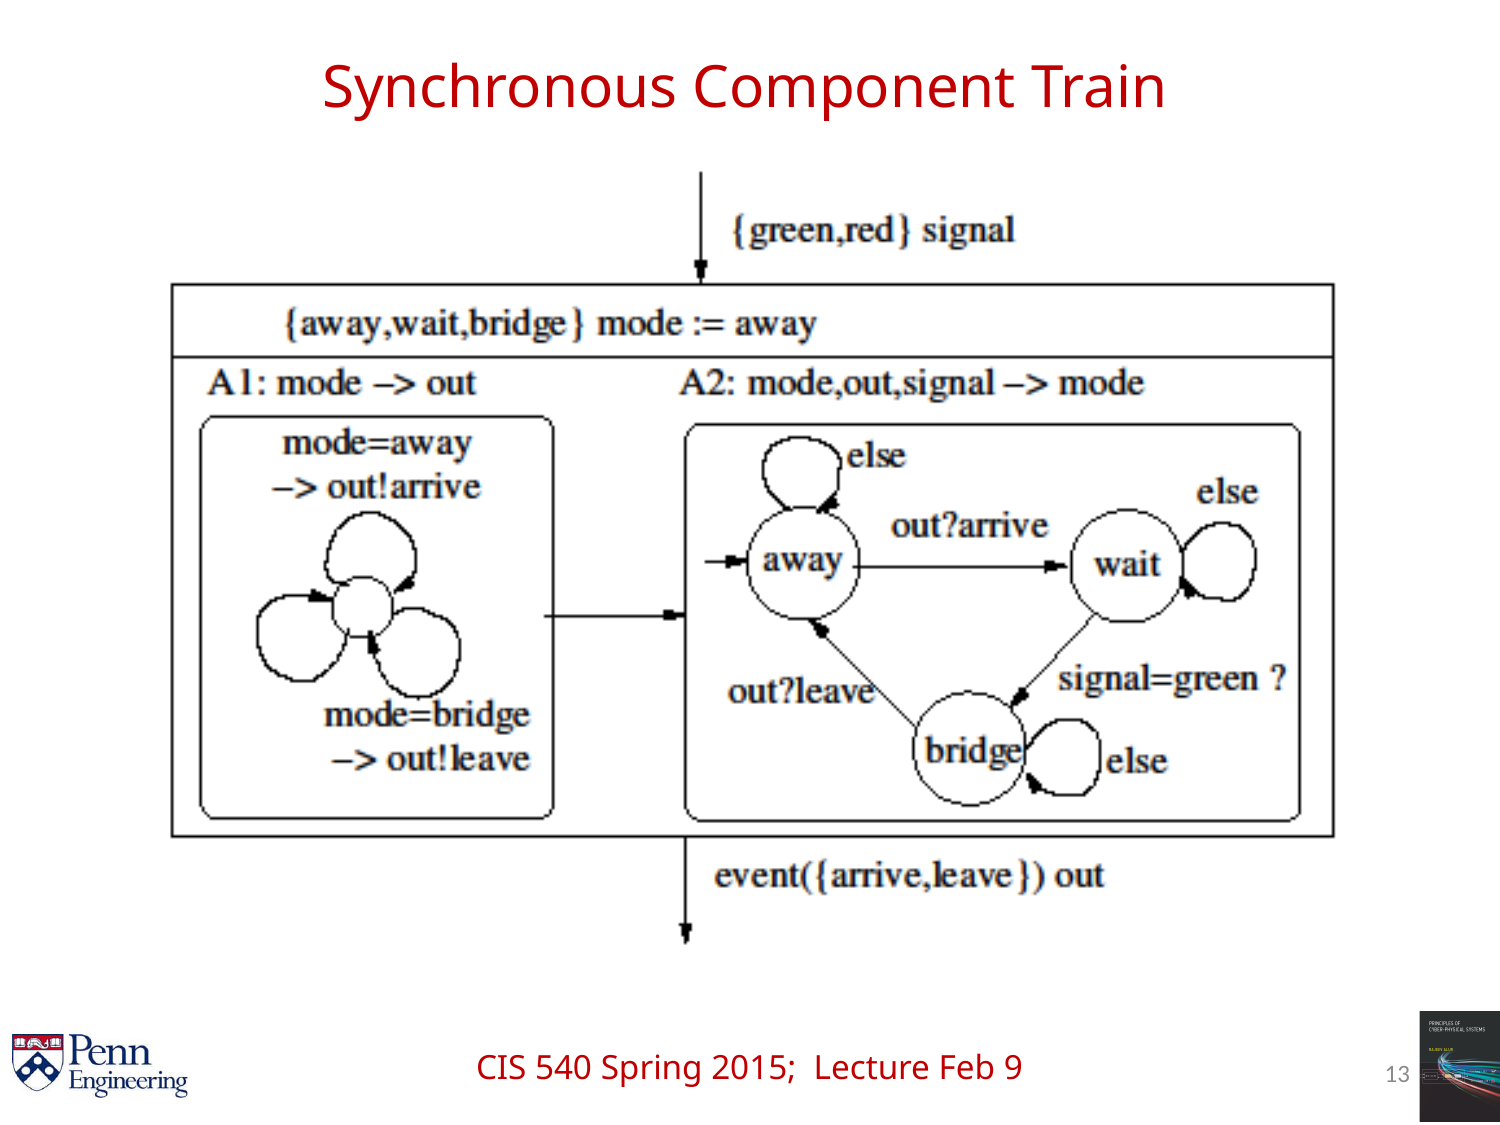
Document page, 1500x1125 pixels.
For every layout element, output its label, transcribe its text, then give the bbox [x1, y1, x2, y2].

title Synchronous Component Train [100, 24, 1389, 143]
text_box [169, 170, 1338, 951]
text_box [0, 1007, 1500, 1125]
